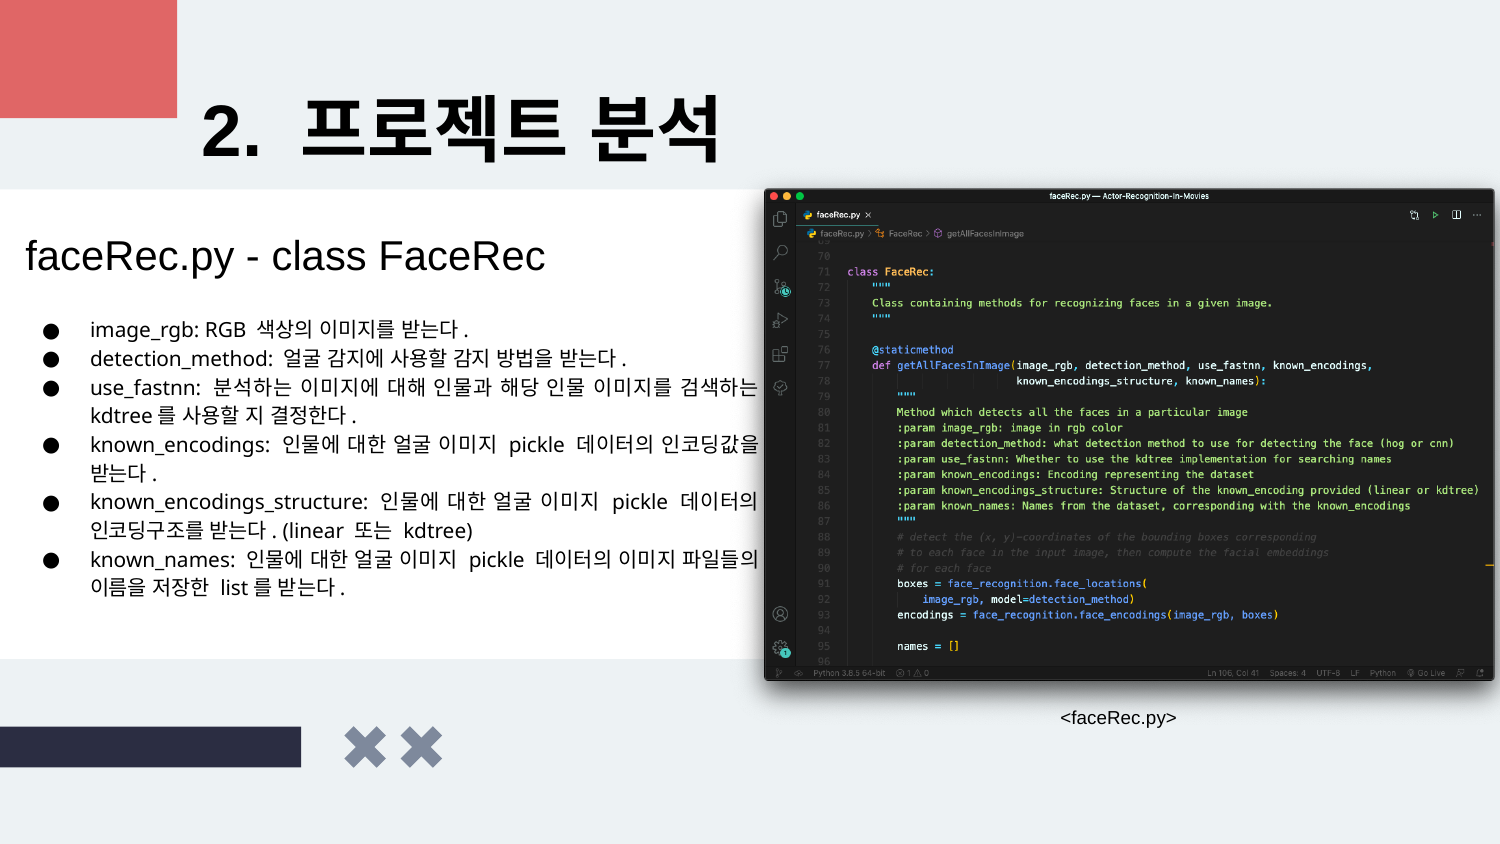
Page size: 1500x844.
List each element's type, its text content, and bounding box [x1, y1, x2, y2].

picture [728, 164, 1500, 729]
text_box faceRec.py - class FaceRec [10, 210, 695, 298]
text_box 2. 프로젝트 분석 [186, 68, 804, 163]
subtitle image_rgb: RGB 색상의 이미지를 받는다. detection_method: 얼굴 감지에 사용할 감지 방법을 받는다. use_fastnn: 분석하는 이미지에 대해 인물과 해당 인물 이미지를 검색하는 kdtree를 사용할 지 결정한다. known_encodings: 인물에 대한 얼굴 이미지 pickle 데이터의 인코딩값을 받는다. known_encodings_structure: 인물에 대한 얼굴 이미지 pickle 데이터의 인코딩구조를 받는다. (linear 또는 kdtree) known_names: 인물에 대한 얼굴 이미지 pickle 데이터의 이미지 파일들의 이름을 저장한 list를 받는다. [0, 297, 723, 647]
